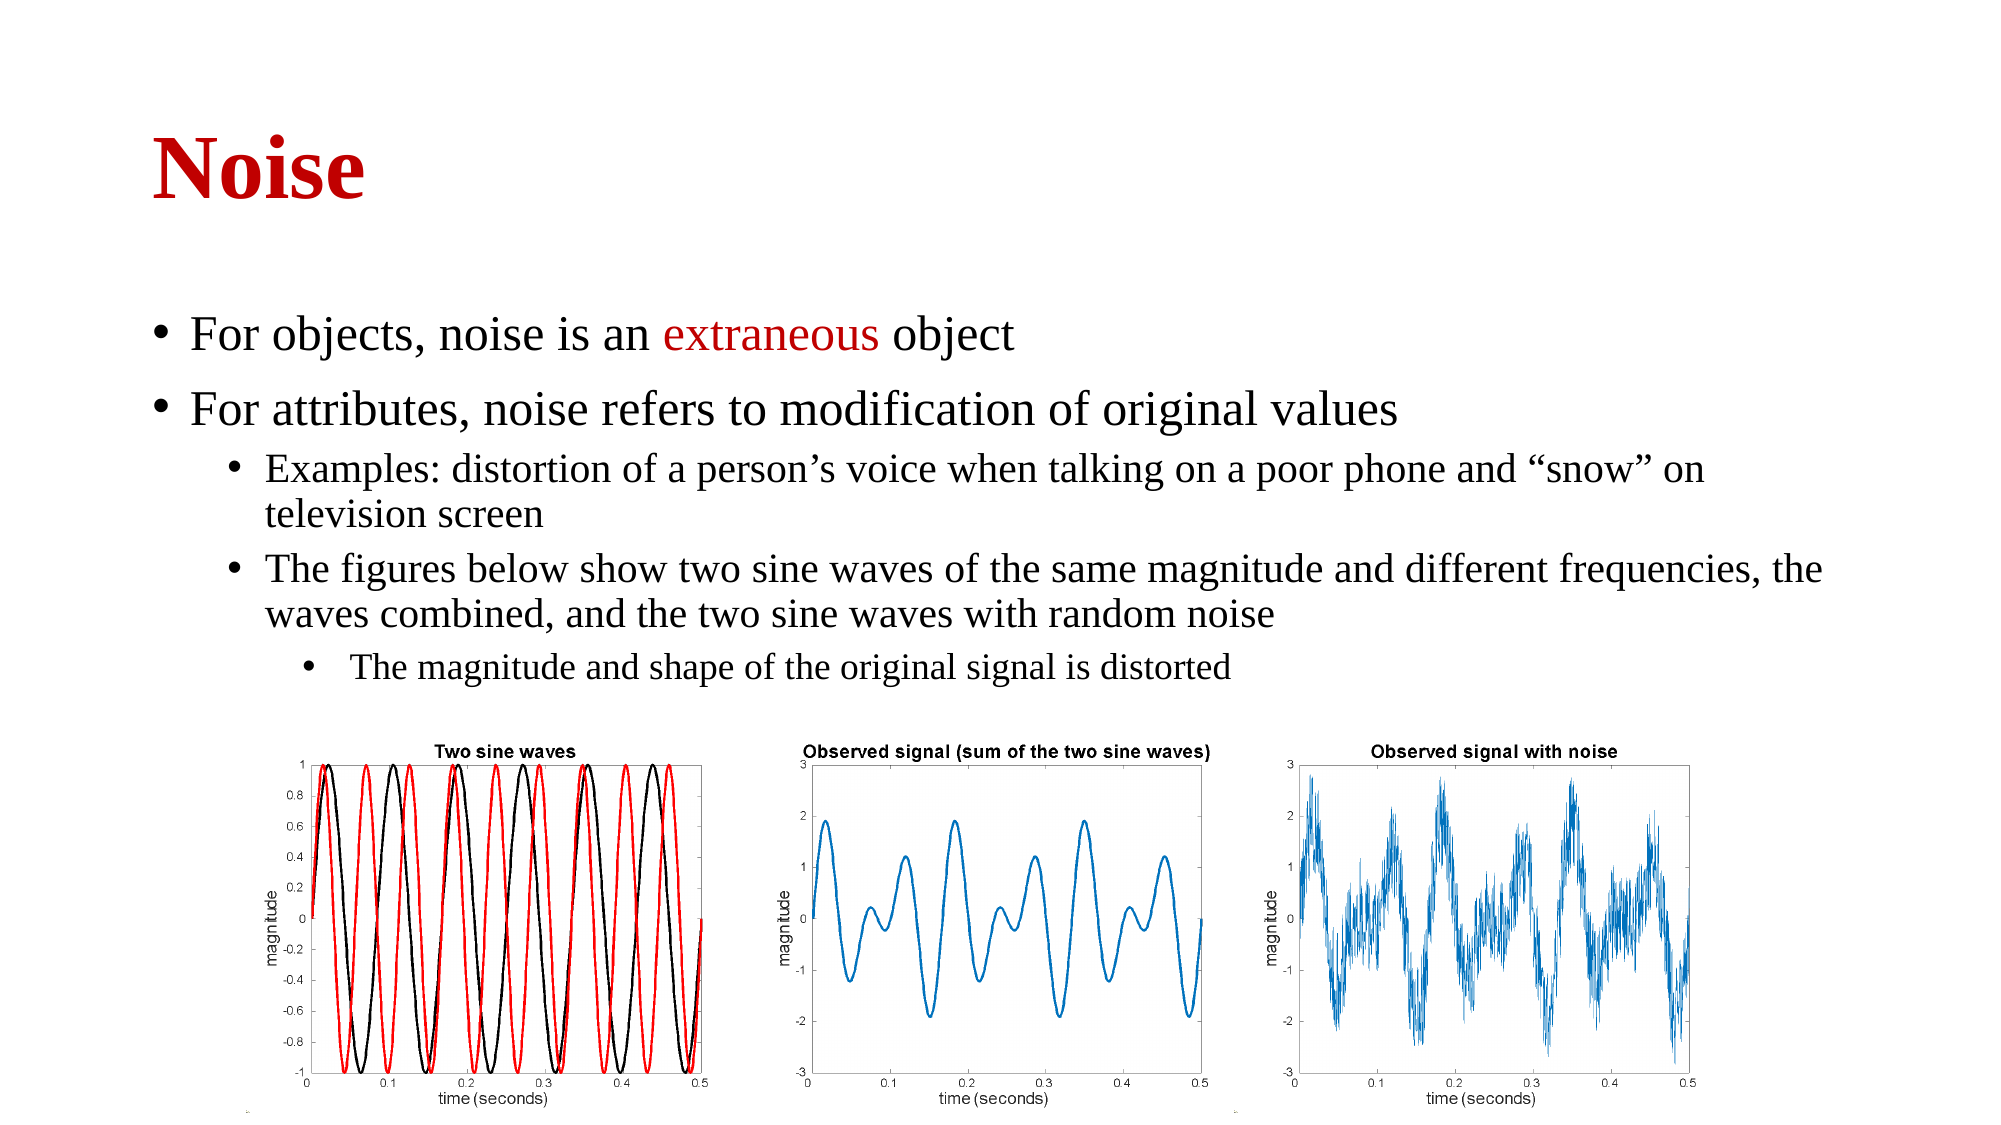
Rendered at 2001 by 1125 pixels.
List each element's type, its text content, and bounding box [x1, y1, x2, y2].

title Noise [137, 59, 1863, 278]
list For objects, noise is an extraneous object For attributes, noise refers to modification of original values Examples: distortion of a person’s voice when talking on a poor phone and “snow” on television screen The figures below show two sine waves of the same magnitude and different frequencies, the waves combined, and the two sine waves with random noise The magnitude and shape of the original signal is distorted [137, 299, 1863, 1014]
picture [246, 737, 1735, 1113]
